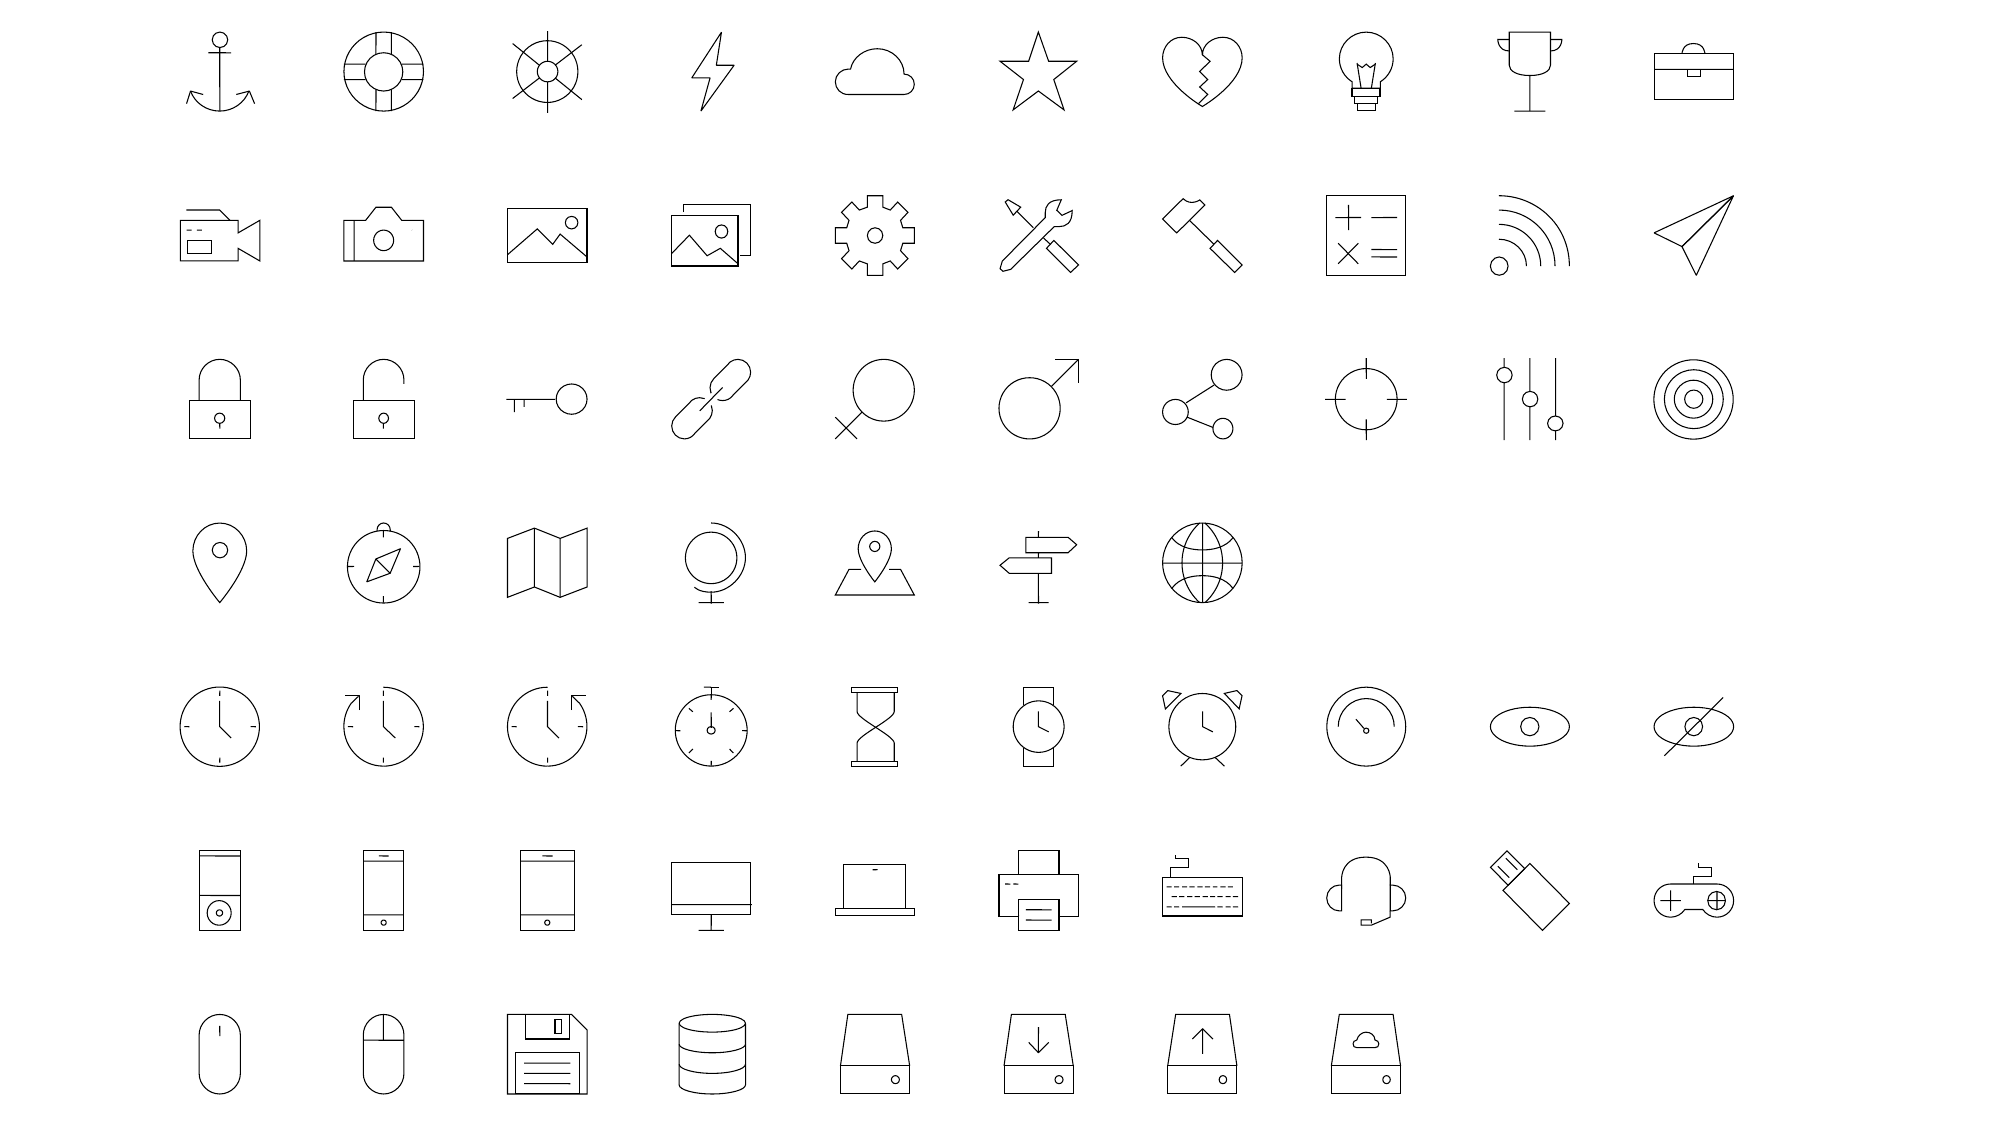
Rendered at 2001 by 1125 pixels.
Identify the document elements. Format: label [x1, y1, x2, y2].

text_box [835, 530, 915, 596]
text_box [189, 359, 251, 439]
text_box [998, 850, 1079, 931]
text_box [1013, 687, 1065, 767]
text_box [1490, 850, 1570, 931]
text_box [835, 864, 915, 916]
text_box [671, 204, 751, 267]
text_box [343, 687, 424, 767]
text_box [186, 32, 255, 112]
text_box [180, 209, 260, 261]
text_box [520, 850, 575, 931]
text_box [1490, 195, 1570, 276]
text_box [685, 522, 746, 604]
text_box [199, 1014, 241, 1094]
text_box [1654, 863, 1734, 918]
text_box [1654, 43, 1734, 100]
text_box [363, 850, 404, 931]
text_box [1326, 857, 1406, 926]
text_box [671, 359, 751, 439]
text_box [671, 862, 752, 931]
text_box [343, 207, 424, 261]
text_box [176, 683, 264, 771]
text_box [851, 687, 898, 767]
text_box [353, 359, 415, 439]
text_box [1000, 32, 1077, 110]
text_box [1325, 358, 1407, 440]
text_box [1339, 32, 1394, 112]
text_box [1654, 195, 1734, 276]
text_box [671, 687, 751, 770]
text_box [1000, 530, 1077, 604]
text_box [1497, 32, 1562, 112]
text_box [1162, 690, 1243, 767]
text_box [835, 195, 915, 276]
text_box [1650, 355, 1738, 443]
text_box [343, 522, 424, 607]
text_box [998, 359, 1079, 439]
text_box [363, 1014, 404, 1094]
text_box [1490, 707, 1570, 747]
text_box [506, 383, 587, 415]
text_box [1654, 697, 1734, 756]
text_box [1004, 1014, 1074, 1094]
text_box [1162, 37, 1243, 107]
text_box [507, 208, 588, 263]
text_box [512, 30, 582, 113]
text_box [679, 1014, 746, 1094]
text_box [507, 528, 588, 598]
text_box [507, 1014, 588, 1094]
text_box [507, 687, 588, 767]
text_box [840, 1014, 910, 1094]
text_box [1162, 359, 1243, 439]
text_box [1326, 195, 1406, 276]
text_box [1162, 523, 1243, 603]
text_box [1162, 854, 1243, 917]
text_box [1496, 358, 1564, 440]
text_box [199, 850, 241, 931]
text_box [1167, 1014, 1237, 1094]
text_box [835, 48, 915, 95]
text_box [835, 359, 915, 439]
text_box [691, 32, 735, 112]
text_box [1331, 1014, 1401, 1094]
text_box [1000, 199, 1079, 273]
text_box [192, 523, 247, 603]
text_box [1326, 687, 1406, 767]
text_box [343, 32, 424, 112]
text_box [1162, 198, 1243, 273]
